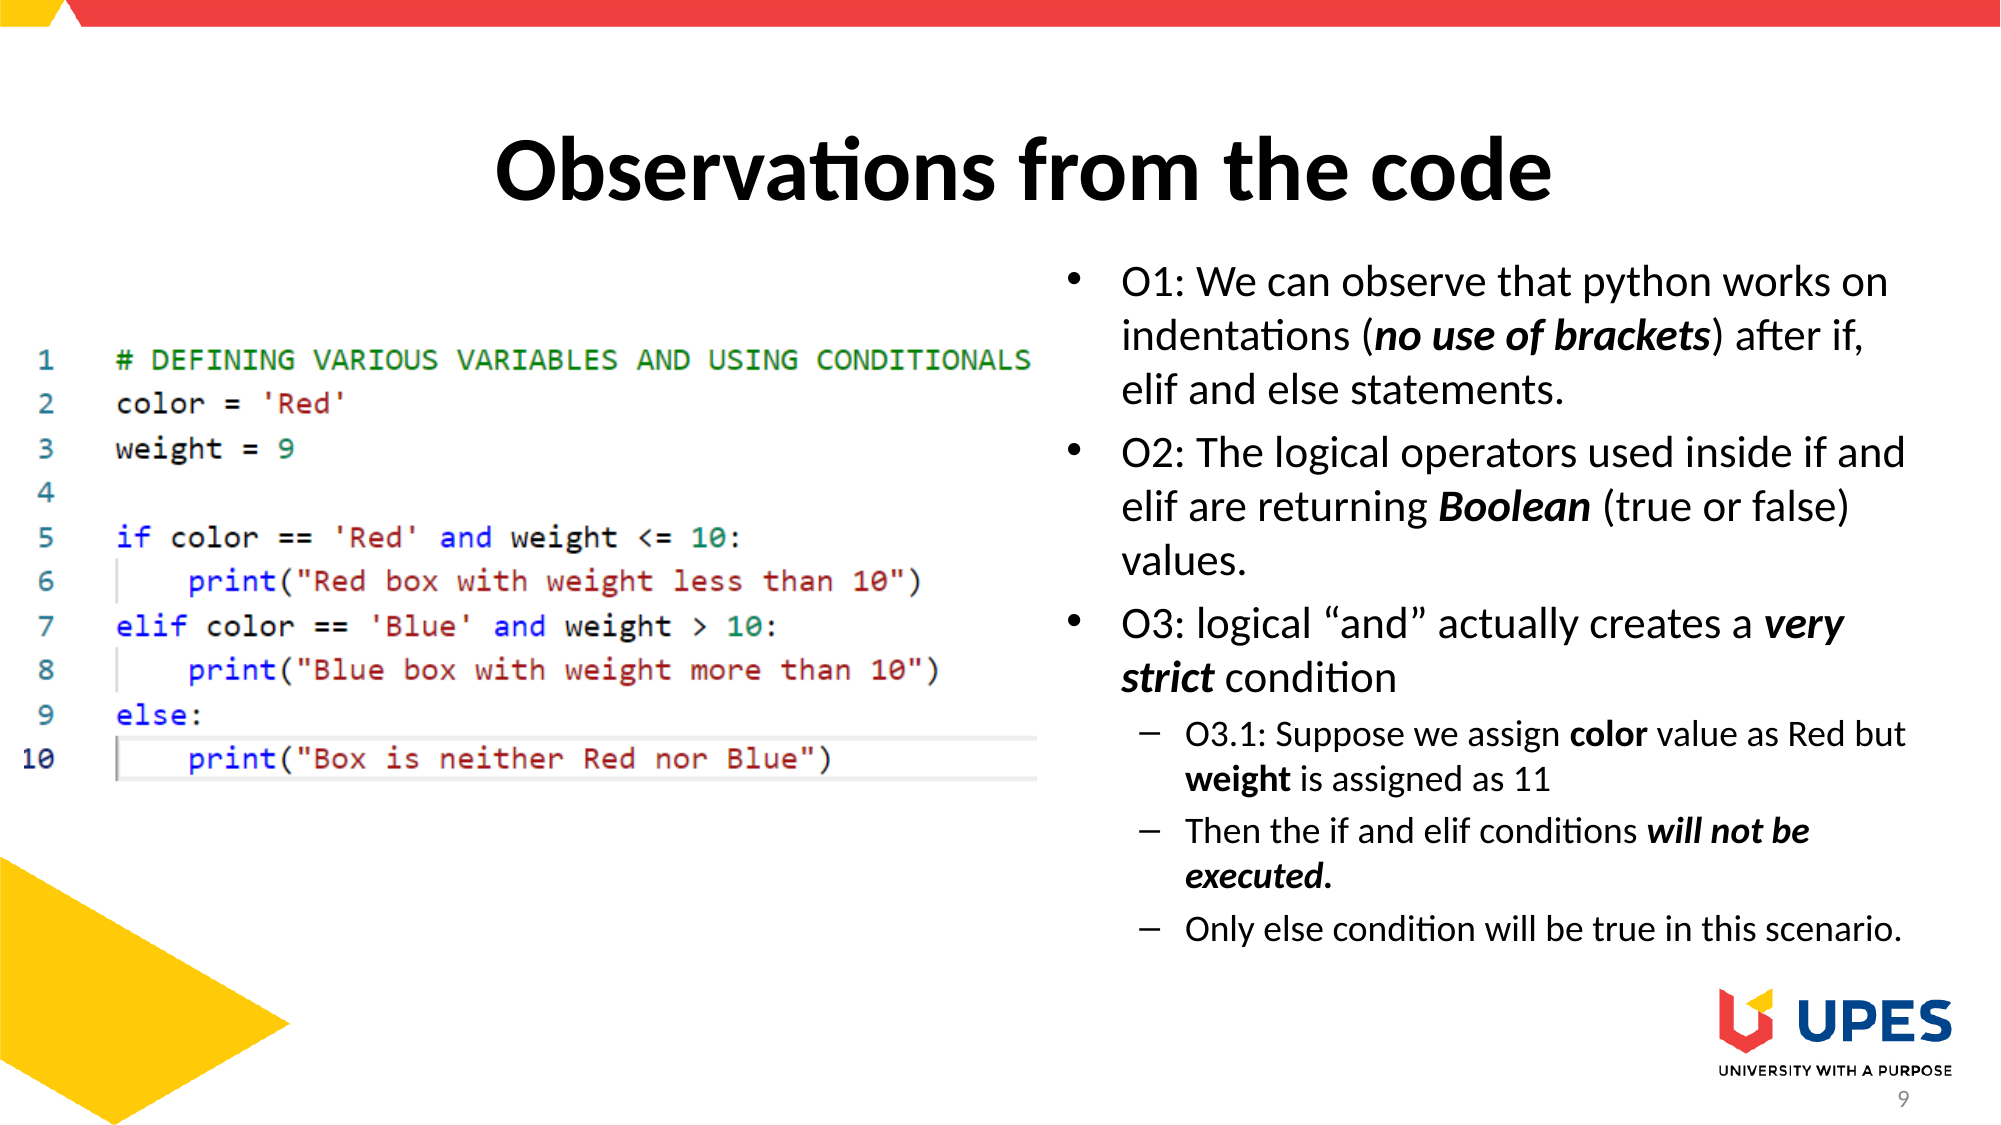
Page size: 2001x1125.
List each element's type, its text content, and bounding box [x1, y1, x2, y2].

picture [0, 0, 2001, 1125]
title Observations from the code [125, 70, 1925, 258]
list O1: We can observe that python works on indentations (no use of brackets) after if, elif and else statements. O2: The logical operators used inside if and elif are returning Boolean (true or false) values. O3: logical “and” actually creates a very strict condition O3.1: Suppose we assign color value as Red but weight is assigned as 11 Then the if and elif conditions will not be executed. Only else condition will be true in this scenario. [1051, 243, 1925, 987]
